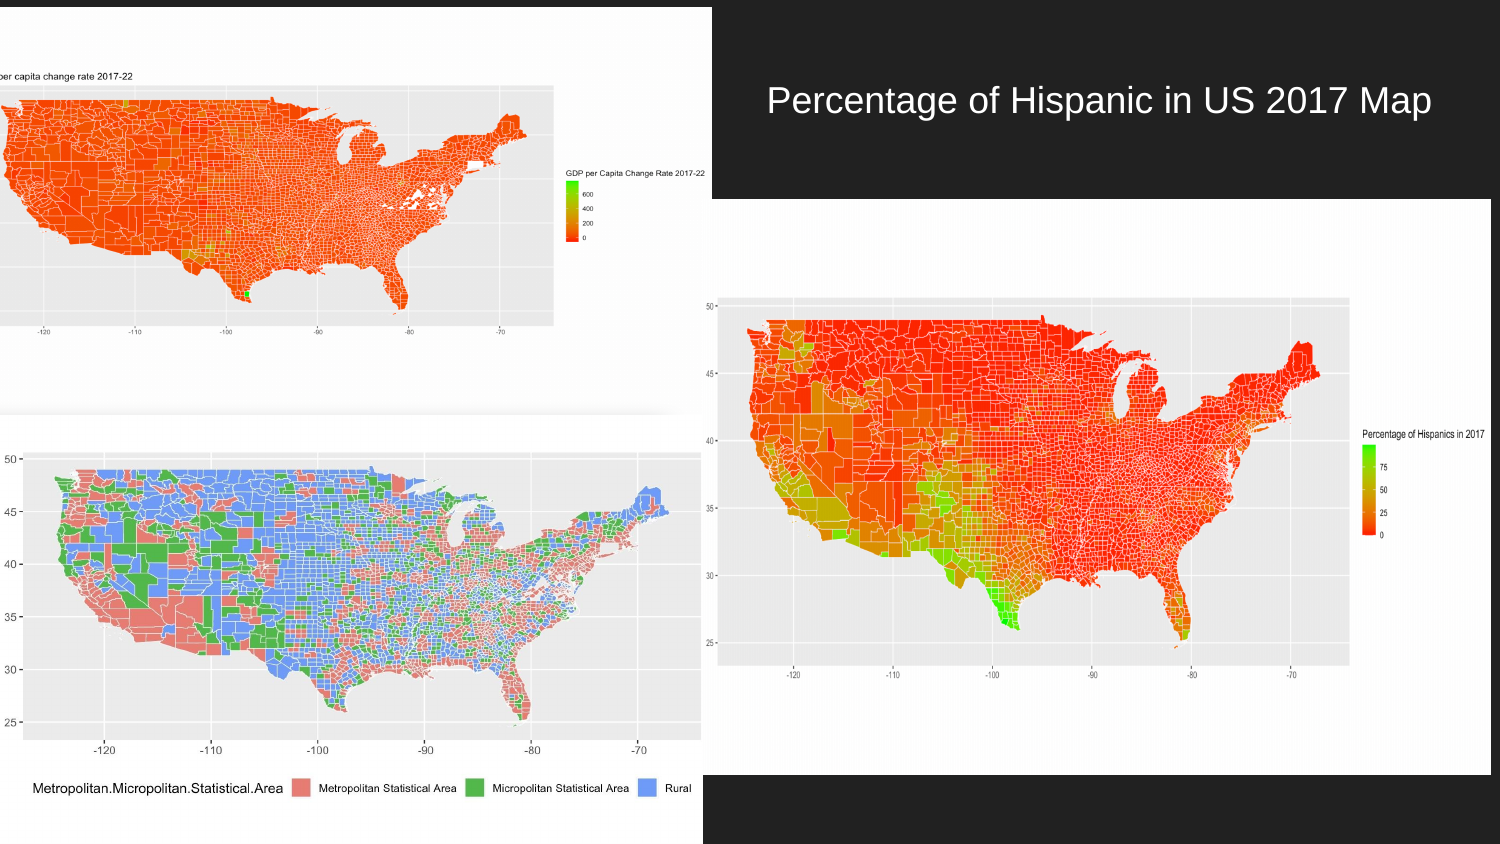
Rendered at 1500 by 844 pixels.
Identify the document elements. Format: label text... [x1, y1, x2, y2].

text_box Percentage of Hispanic in US 2017 Map [751, 61, 1462, 197]
picture [0, 6, 1491, 844]
